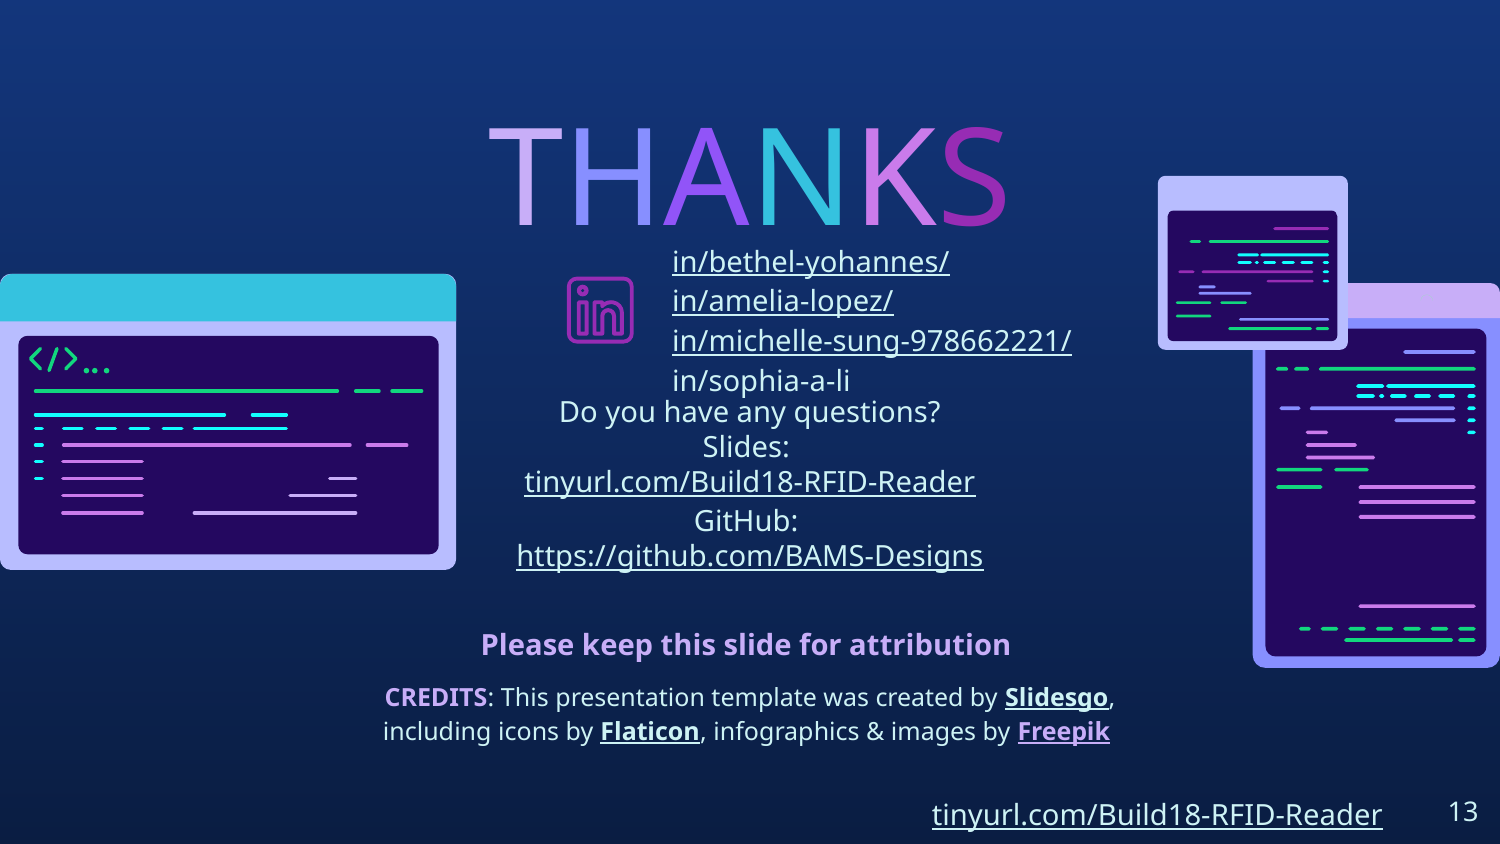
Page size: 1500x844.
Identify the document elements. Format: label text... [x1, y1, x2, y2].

subtitle Do you have any questions? Slides: tinyurl.com/Build18-RFID-Reader GitHub: https://github.com/BAMS-Designs [499, 378, 1001, 590]
title THANKS [309, 100, 1191, 243]
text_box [566, 276, 634, 344]
text_box tinyurl.com/Build18-RFID-Reader [911, 781, 1404, 844]
subtitle in/bethel-yohannes/ in/amelia-lopez/ in/michelle-sung-978662221/ in/sophia-a-li [657, 227, 1191, 389]
text_box Please keep this slide for attribution [421, 618, 1079, 664]
slide_number ‹#› [1403, 779, 1494, 844]
